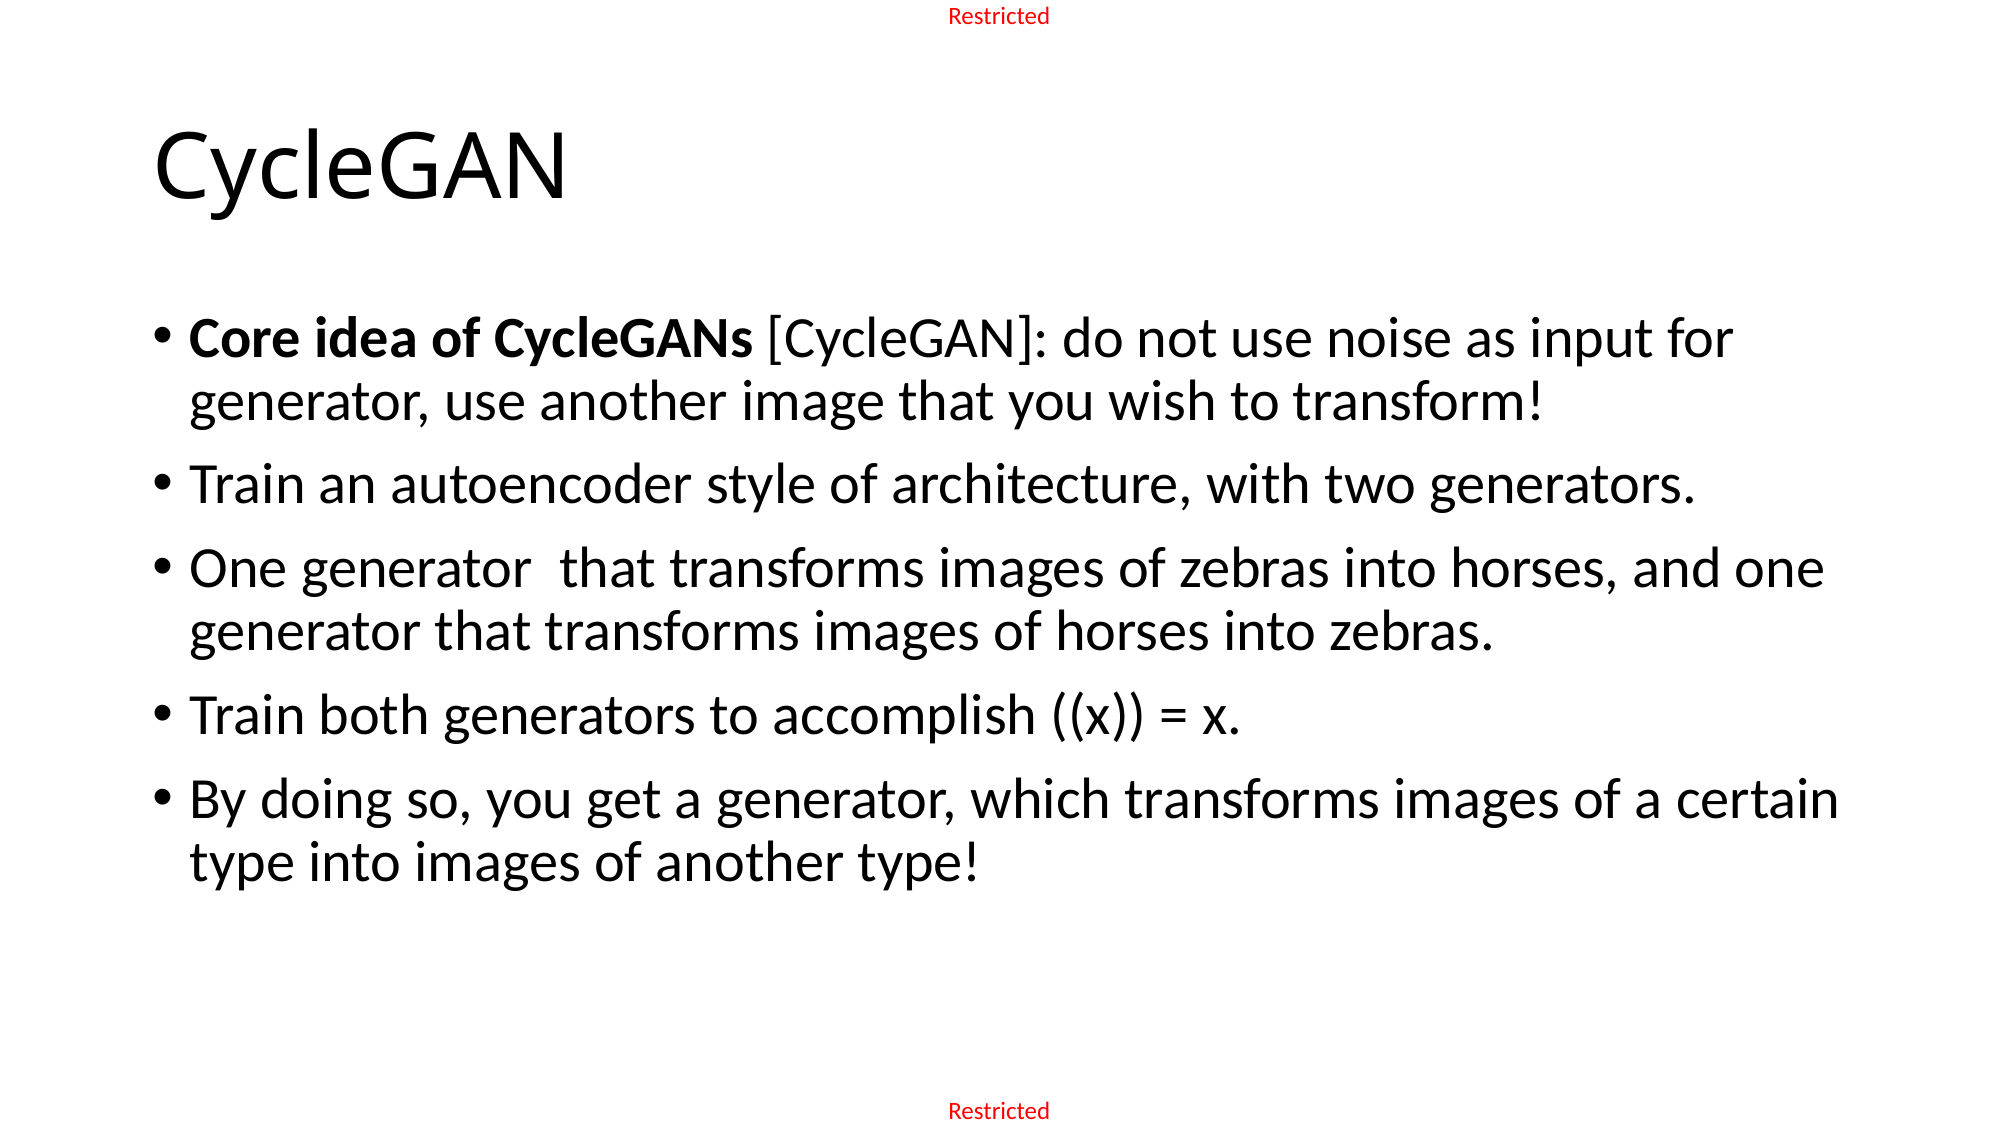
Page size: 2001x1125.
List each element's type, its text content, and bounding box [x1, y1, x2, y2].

title CycleGAN [137, 59, 1863, 278]
